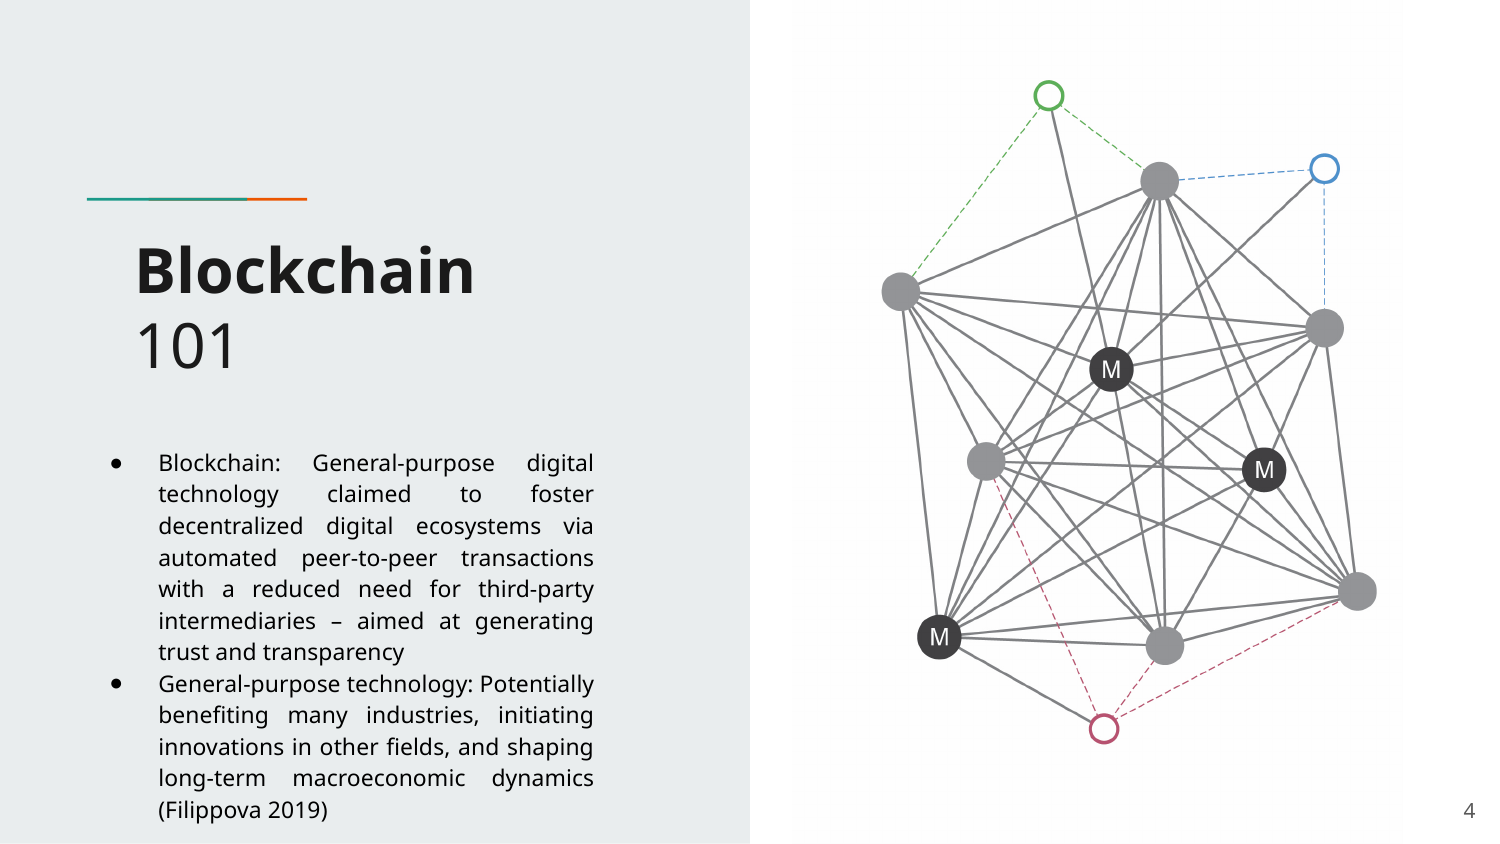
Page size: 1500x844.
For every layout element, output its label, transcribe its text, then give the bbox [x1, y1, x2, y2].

subtitle Blockchain: General-purpose digital technology claimed to foster decentralized digital ecosystems via automated peer-to-peer transactions with a reduced need for third-party intermediaries – aimed at generating trust and transparency General-purpose technology: Potentially benefiting many industries, initiating innovations in other fields, and shaping long-term macroeconomic dynamics (Filippova 2019) [68, 429, 610, 794]
title Blockchain 101 [119, 216, 662, 494]
slide_number 4 [1407, 779, 1491, 844]
picture [792, 0, 1403, 844]
